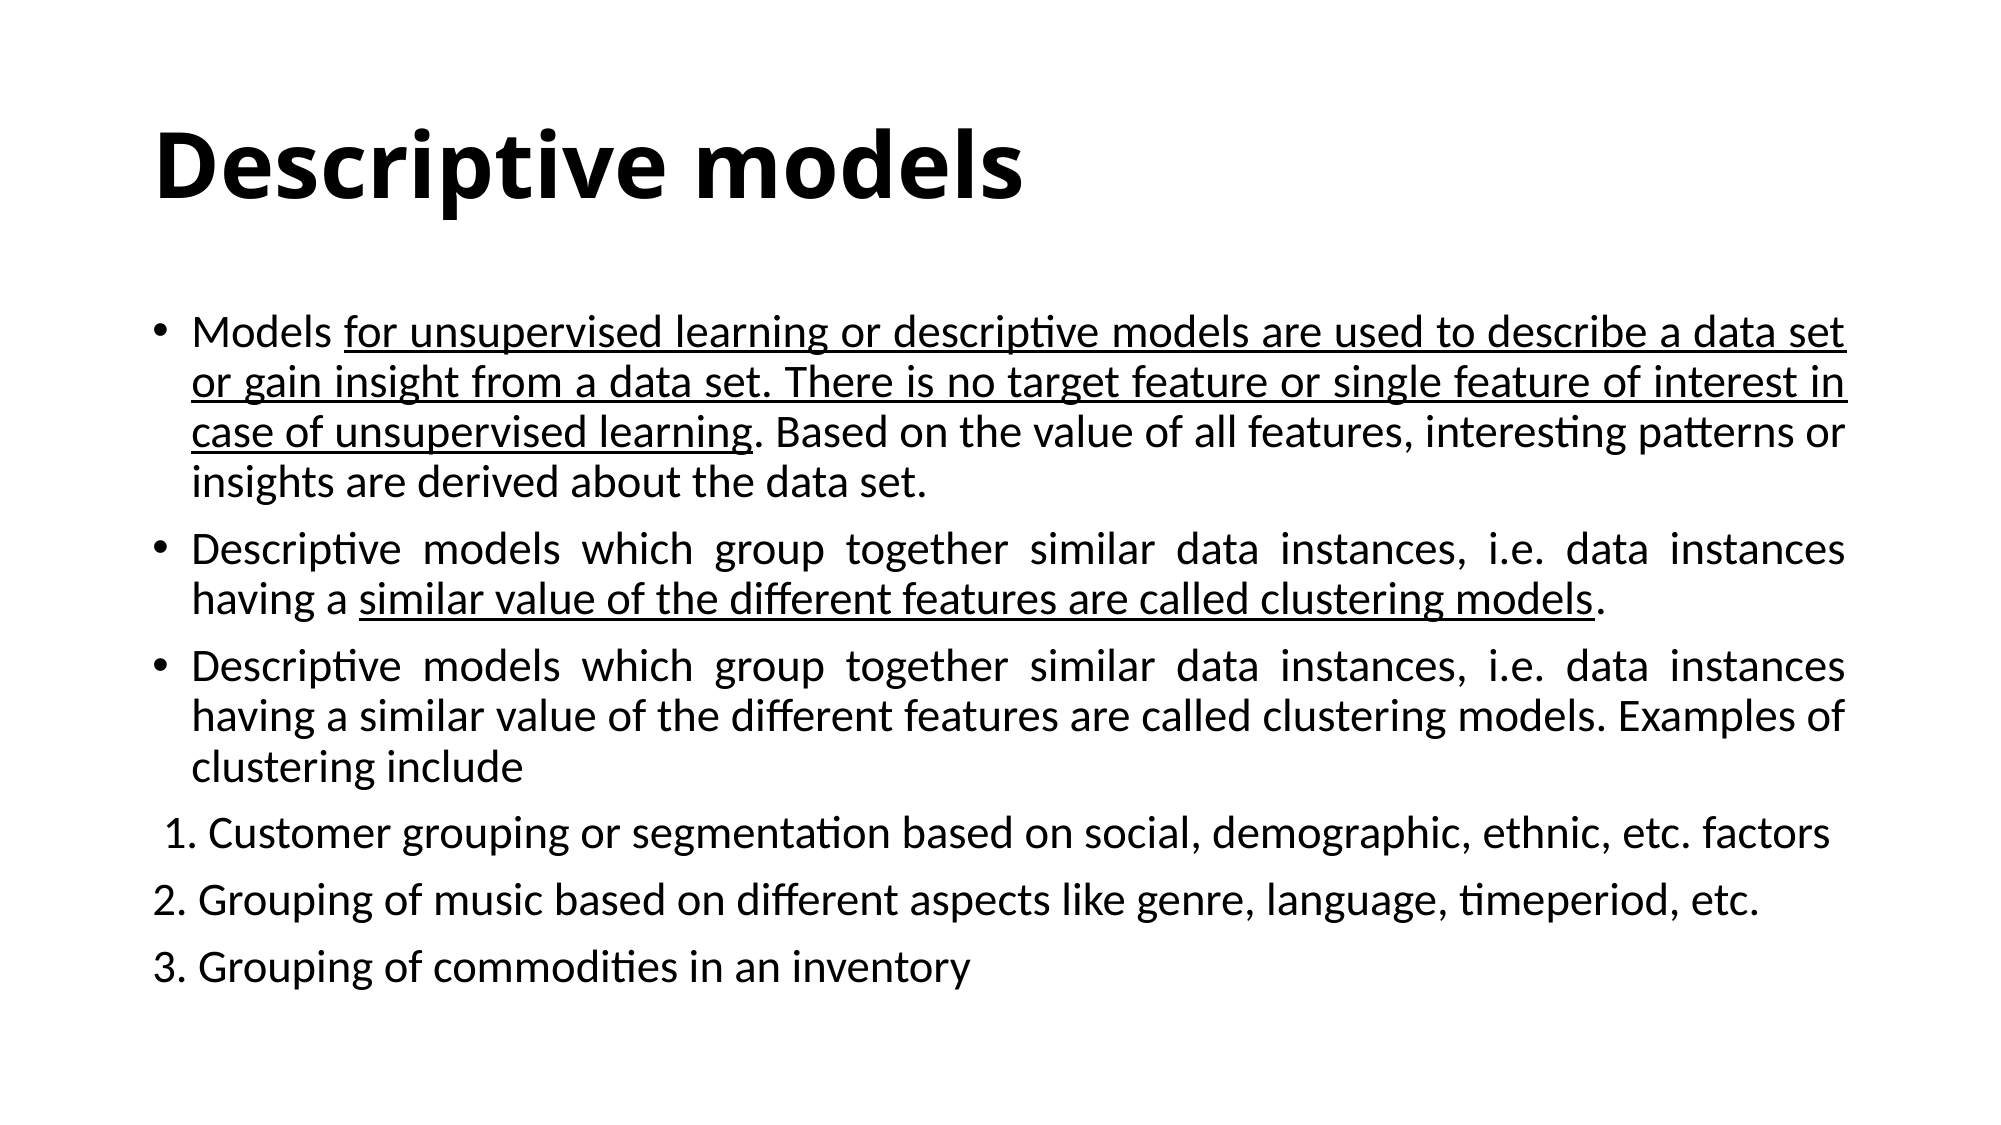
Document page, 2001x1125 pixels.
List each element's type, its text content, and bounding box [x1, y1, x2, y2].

title Descriptive models [137, 59, 1863, 278]
list Models for unsupervised learning or descriptive models are used to describe a data set or gain insight from a data set. There is no target feature or single feature of interest in case of unsupervised learning. Based on the value of all features, interesting patterns or insights are derived about the data set. Descriptive models which group together similar data instances, i.e. data instances having a similar value of the different features are called clustering models. Descriptive models which group together similar data instances, i.e. data instances having a similar value of the different features are called clustering models. Examples of clustering include 1. Customer grouping or segmentation based on social, demographic, ethnic, etc. factors 2. Grouping of music based on different aspects like genre, language, timeperiod, etc. 3. Grouping of commodities in an inventory [137, 299, 1863, 1014]
